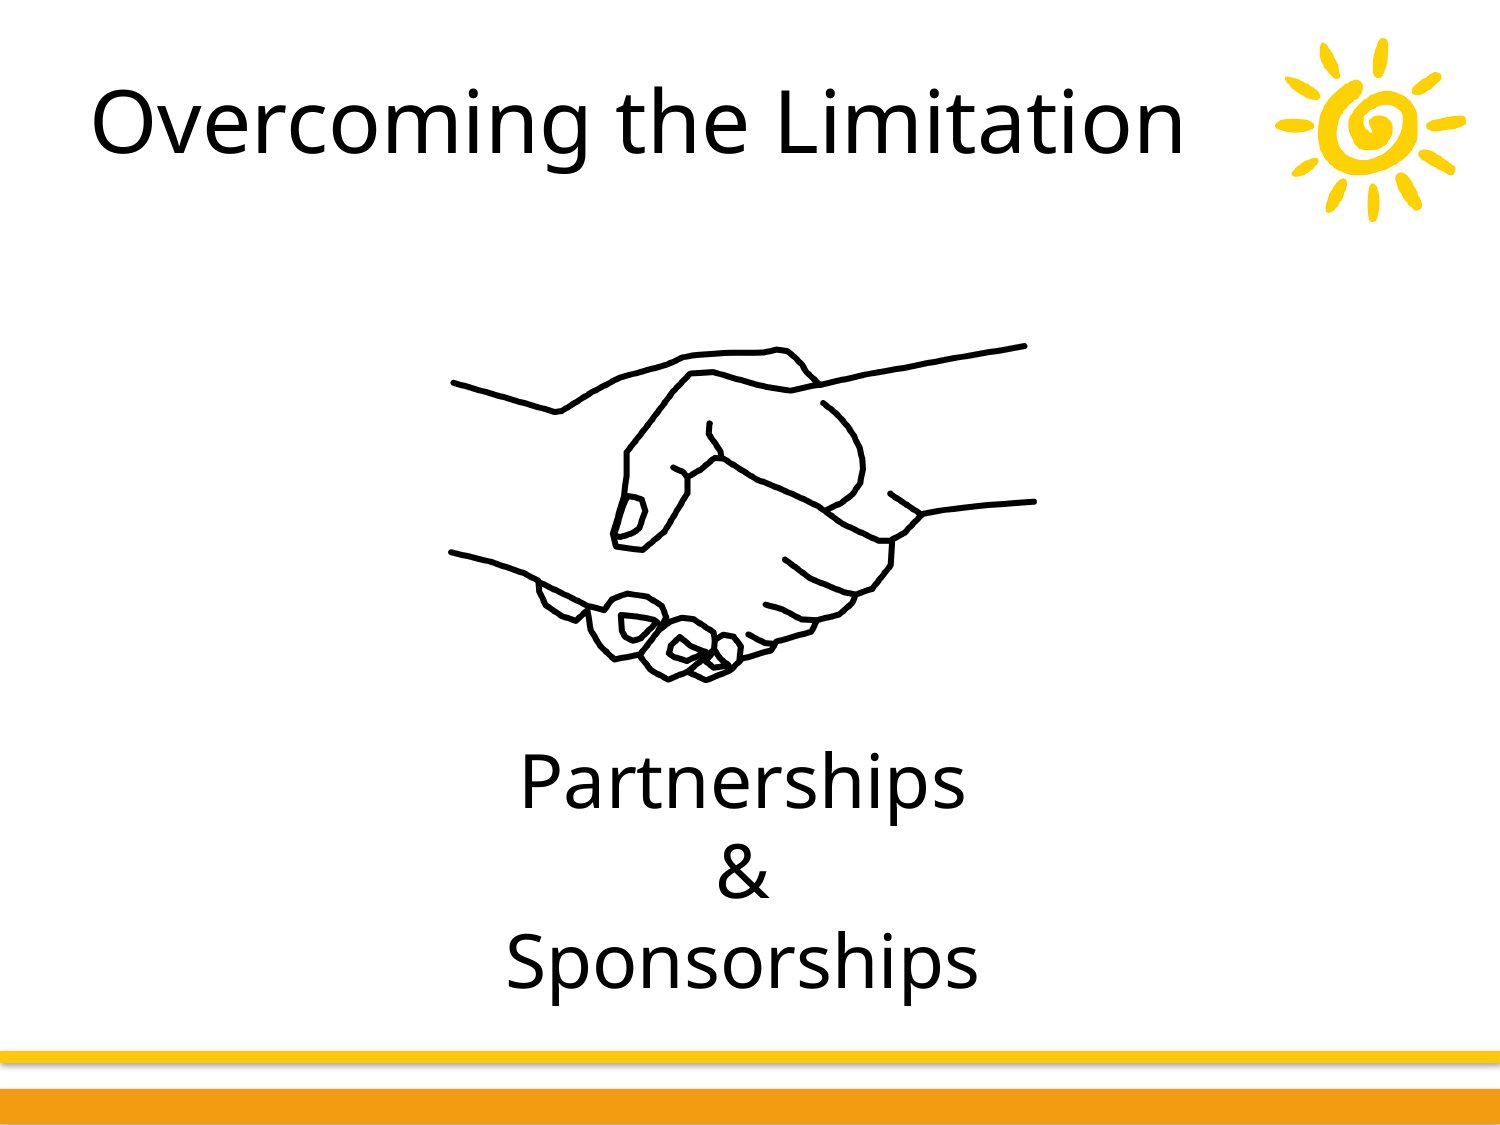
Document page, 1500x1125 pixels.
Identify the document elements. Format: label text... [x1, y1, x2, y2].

text_box Partnerships & Sponsorships [484, 726, 1002, 1011]
picture [448, 342, 1038, 684]
text_box Overcoming the Limitation [75, 59, 1263, 179]
text_box [0, 1088, 1500, 1125]
picture [1265, 38, 1467, 222]
